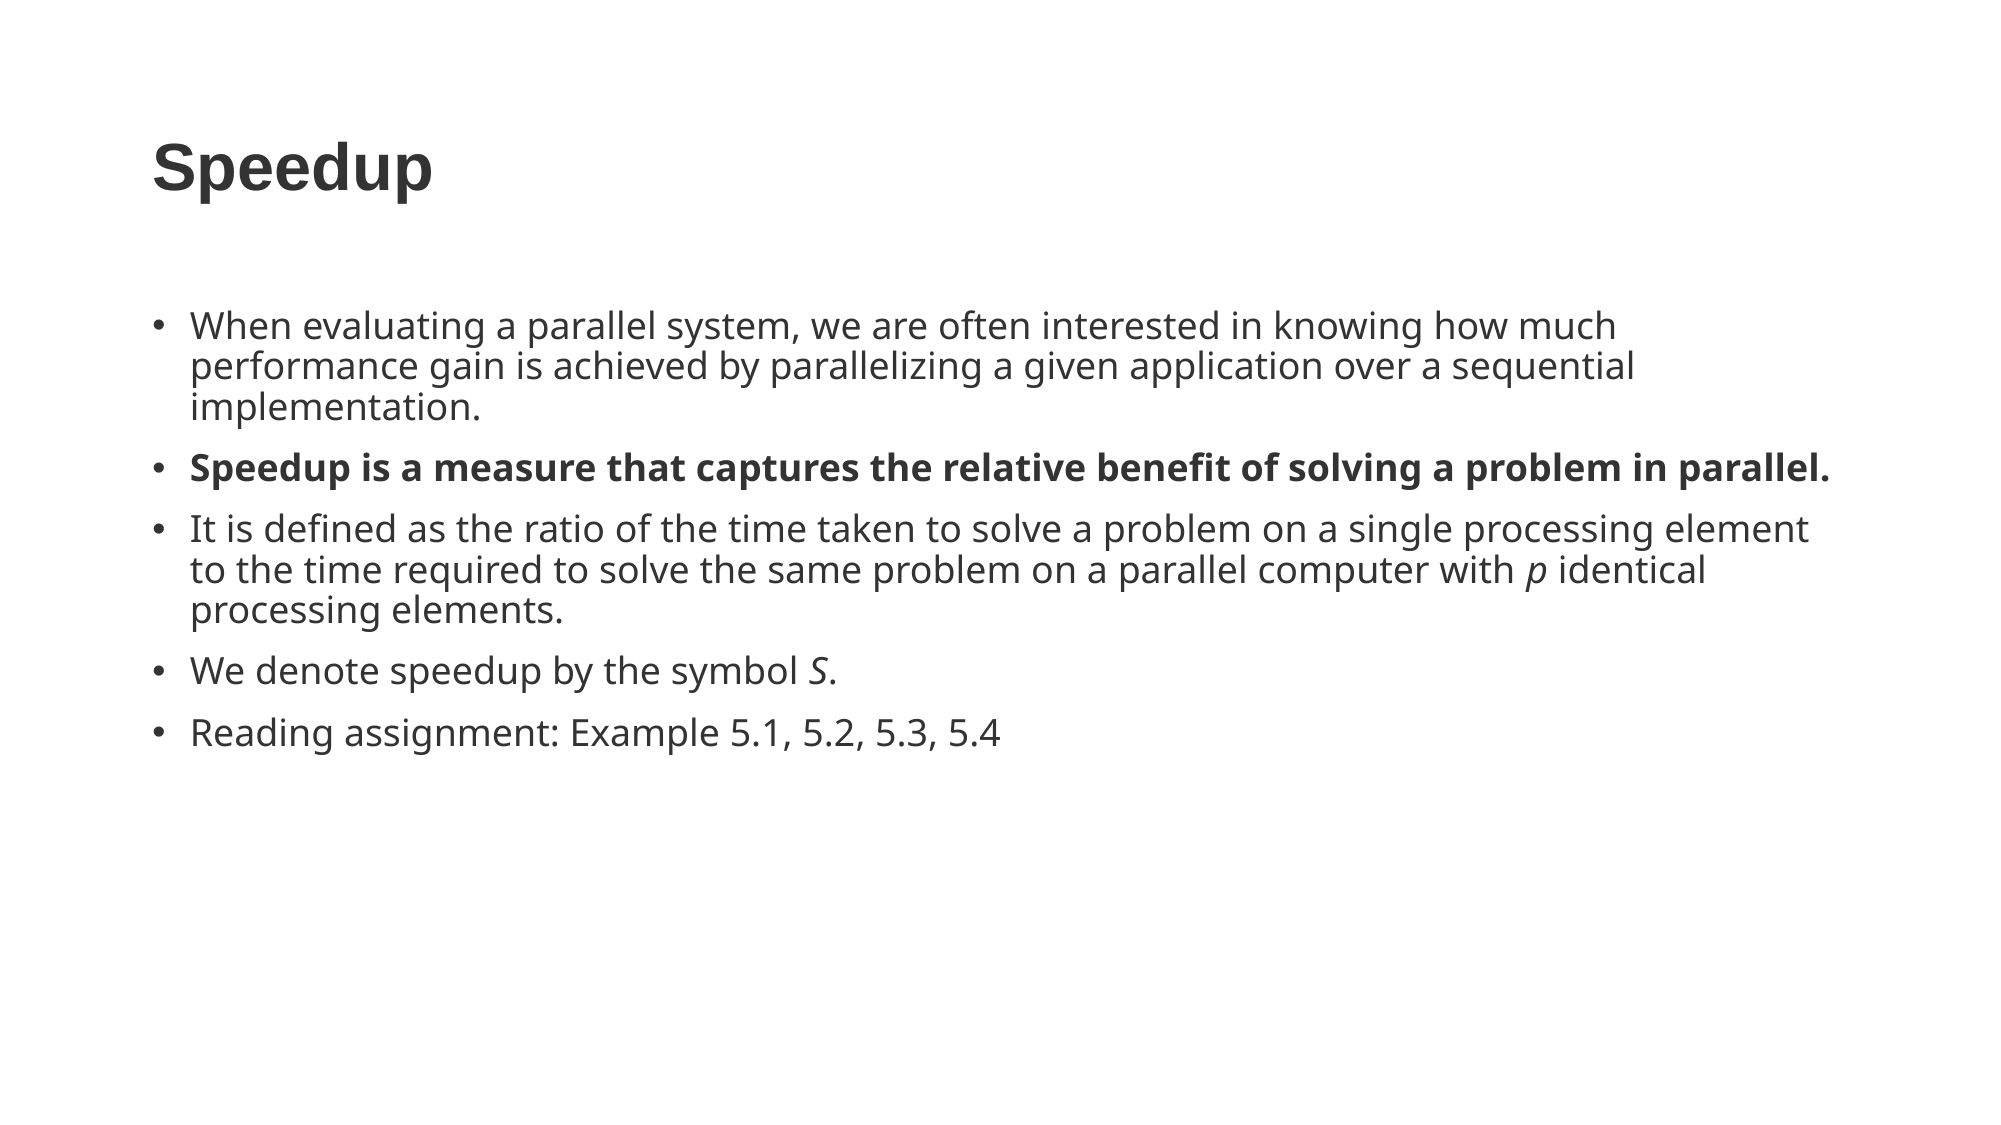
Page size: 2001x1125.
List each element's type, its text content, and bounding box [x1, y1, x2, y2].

list When evaluating a parallel system, we are often interested in knowing how much performance gain is achieved by parallelizing a given application over a sequential implementation. Speedup is a measure that captures the relative benefit of solving a problem in parallel. It is defined as the ratio of the time taken to solve a problem on a single processing element to the time required to solve the same problem on a parallel computer with p identical processing elements. We denote speedup by the symbol S. Reading assignment: Example 5.1, 5.2, 5.3, 5.4 [137, 299, 1863, 1014]
title Speedup [137, 59, 1863, 278]
